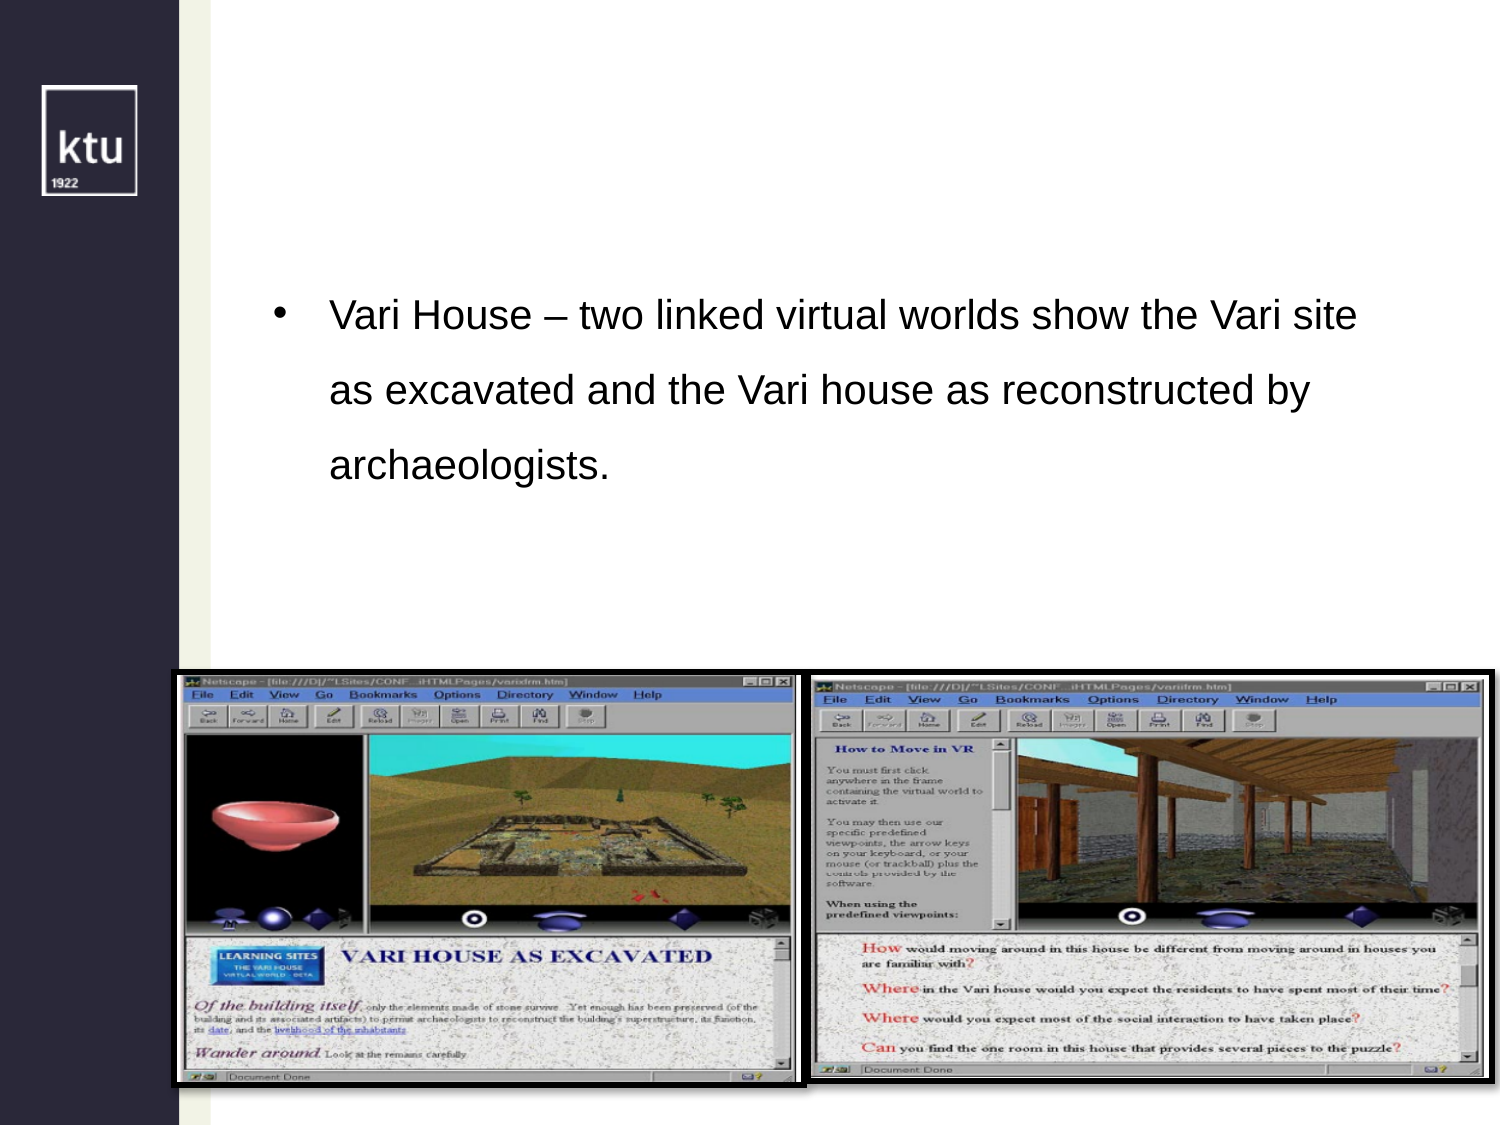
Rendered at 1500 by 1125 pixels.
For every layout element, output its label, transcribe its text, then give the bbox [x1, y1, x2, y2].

picture [811, 675, 1489, 1079]
list Vari House – two linked virtual worlds show the Vari site as excavated and the Vari house as reconstructed by archaeologists. [272, 262, 1384, 668]
picture [177, 675, 801, 1082]
